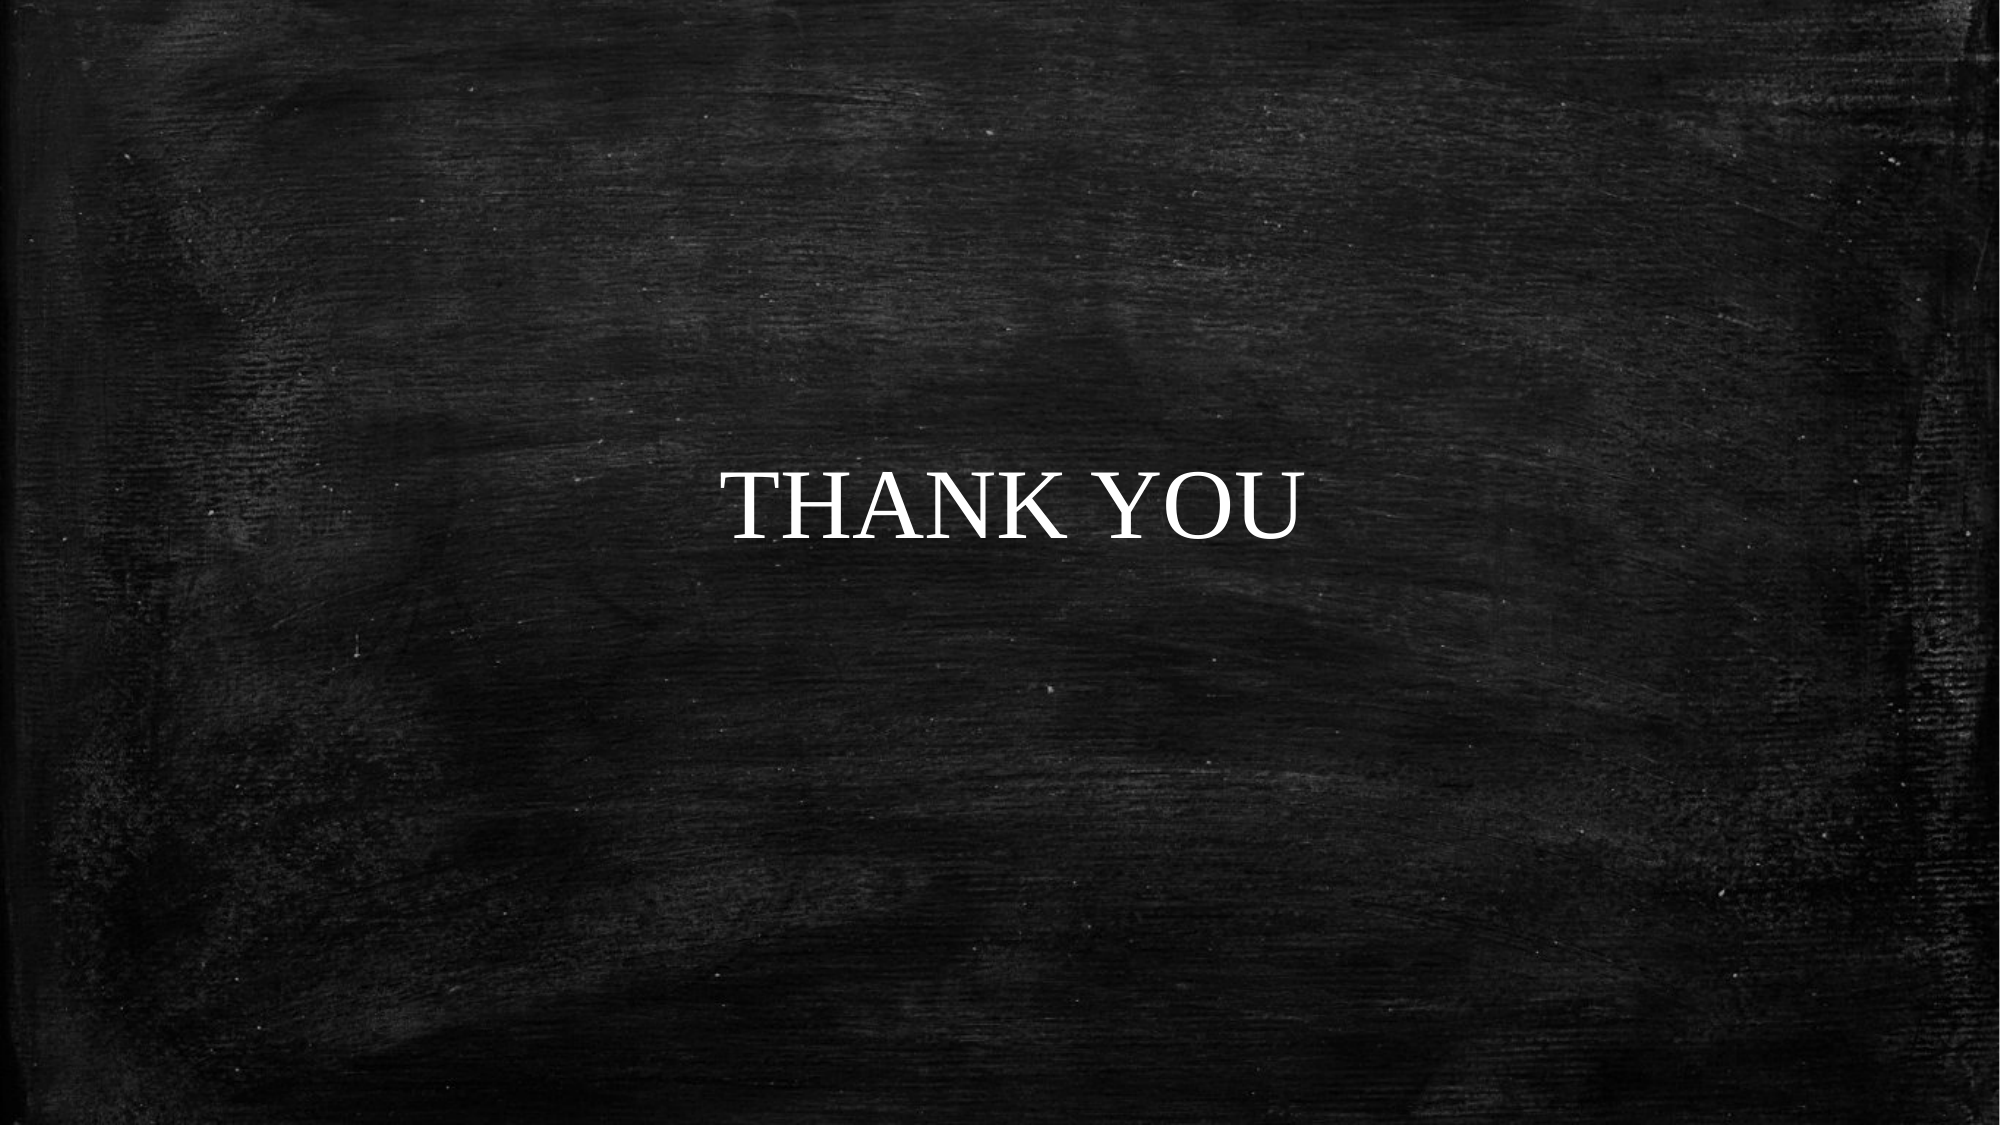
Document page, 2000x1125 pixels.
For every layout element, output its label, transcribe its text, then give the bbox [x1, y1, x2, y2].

picture [0, 0, 2000, 1125]
text_box THANK YOU [476, 431, 1551, 567]
